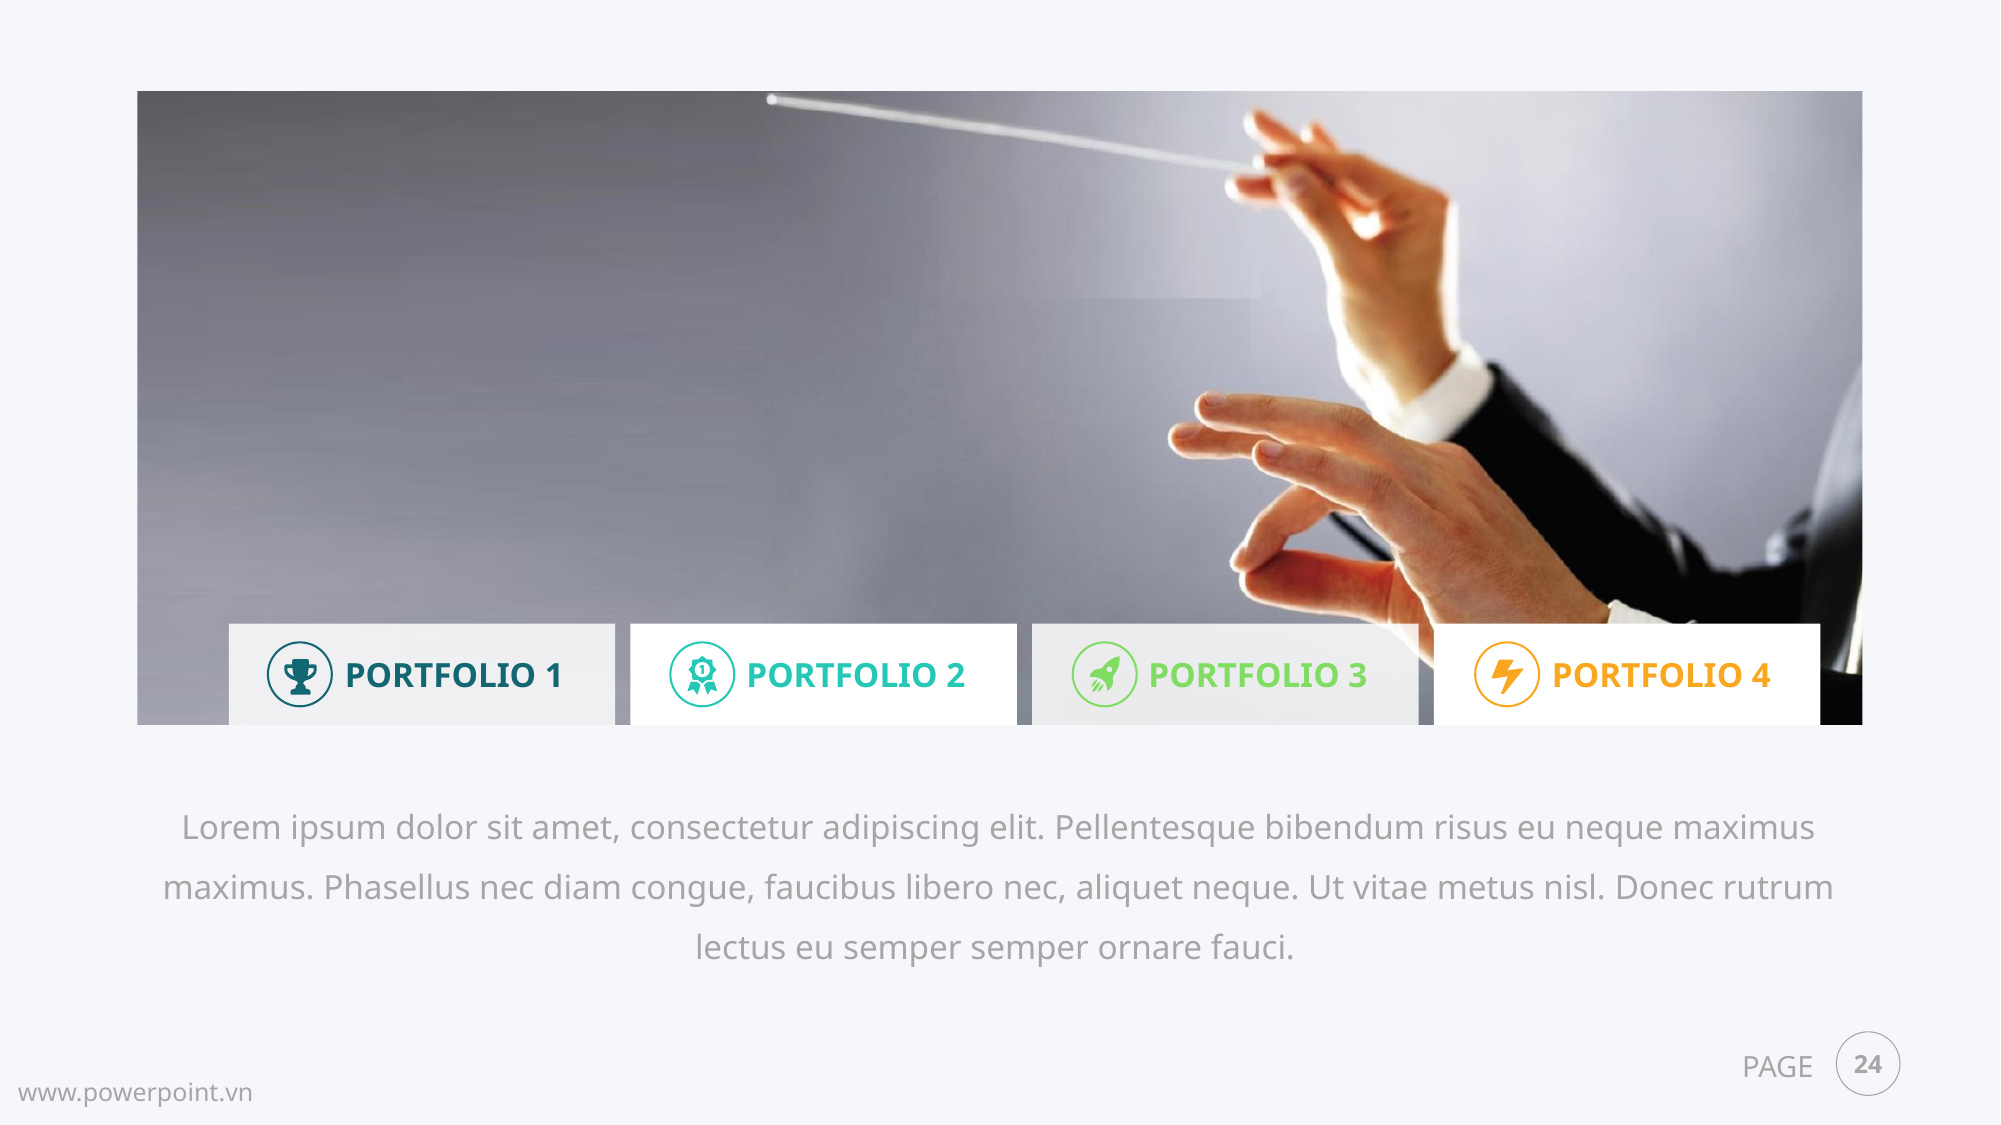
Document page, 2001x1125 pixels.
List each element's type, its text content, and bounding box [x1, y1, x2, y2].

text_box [228, 623, 616, 725]
text_box Lorem ipsum dolor sit amet, consectetur adipiscing elit. Pellentesque bibendum risus eu neque maximus maximus. Phasellus nec diam congue, faucibus libero nec, aliquet neque. Ut vitae metus nisl. Donec rutrum lectus eu semper semper ornare fauci. [137, 778, 1863, 974]
picture [137, 91, 1863, 725]
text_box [1032, 623, 1419, 725]
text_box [1433, 623, 1821, 725]
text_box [630, 623, 1017, 725]
